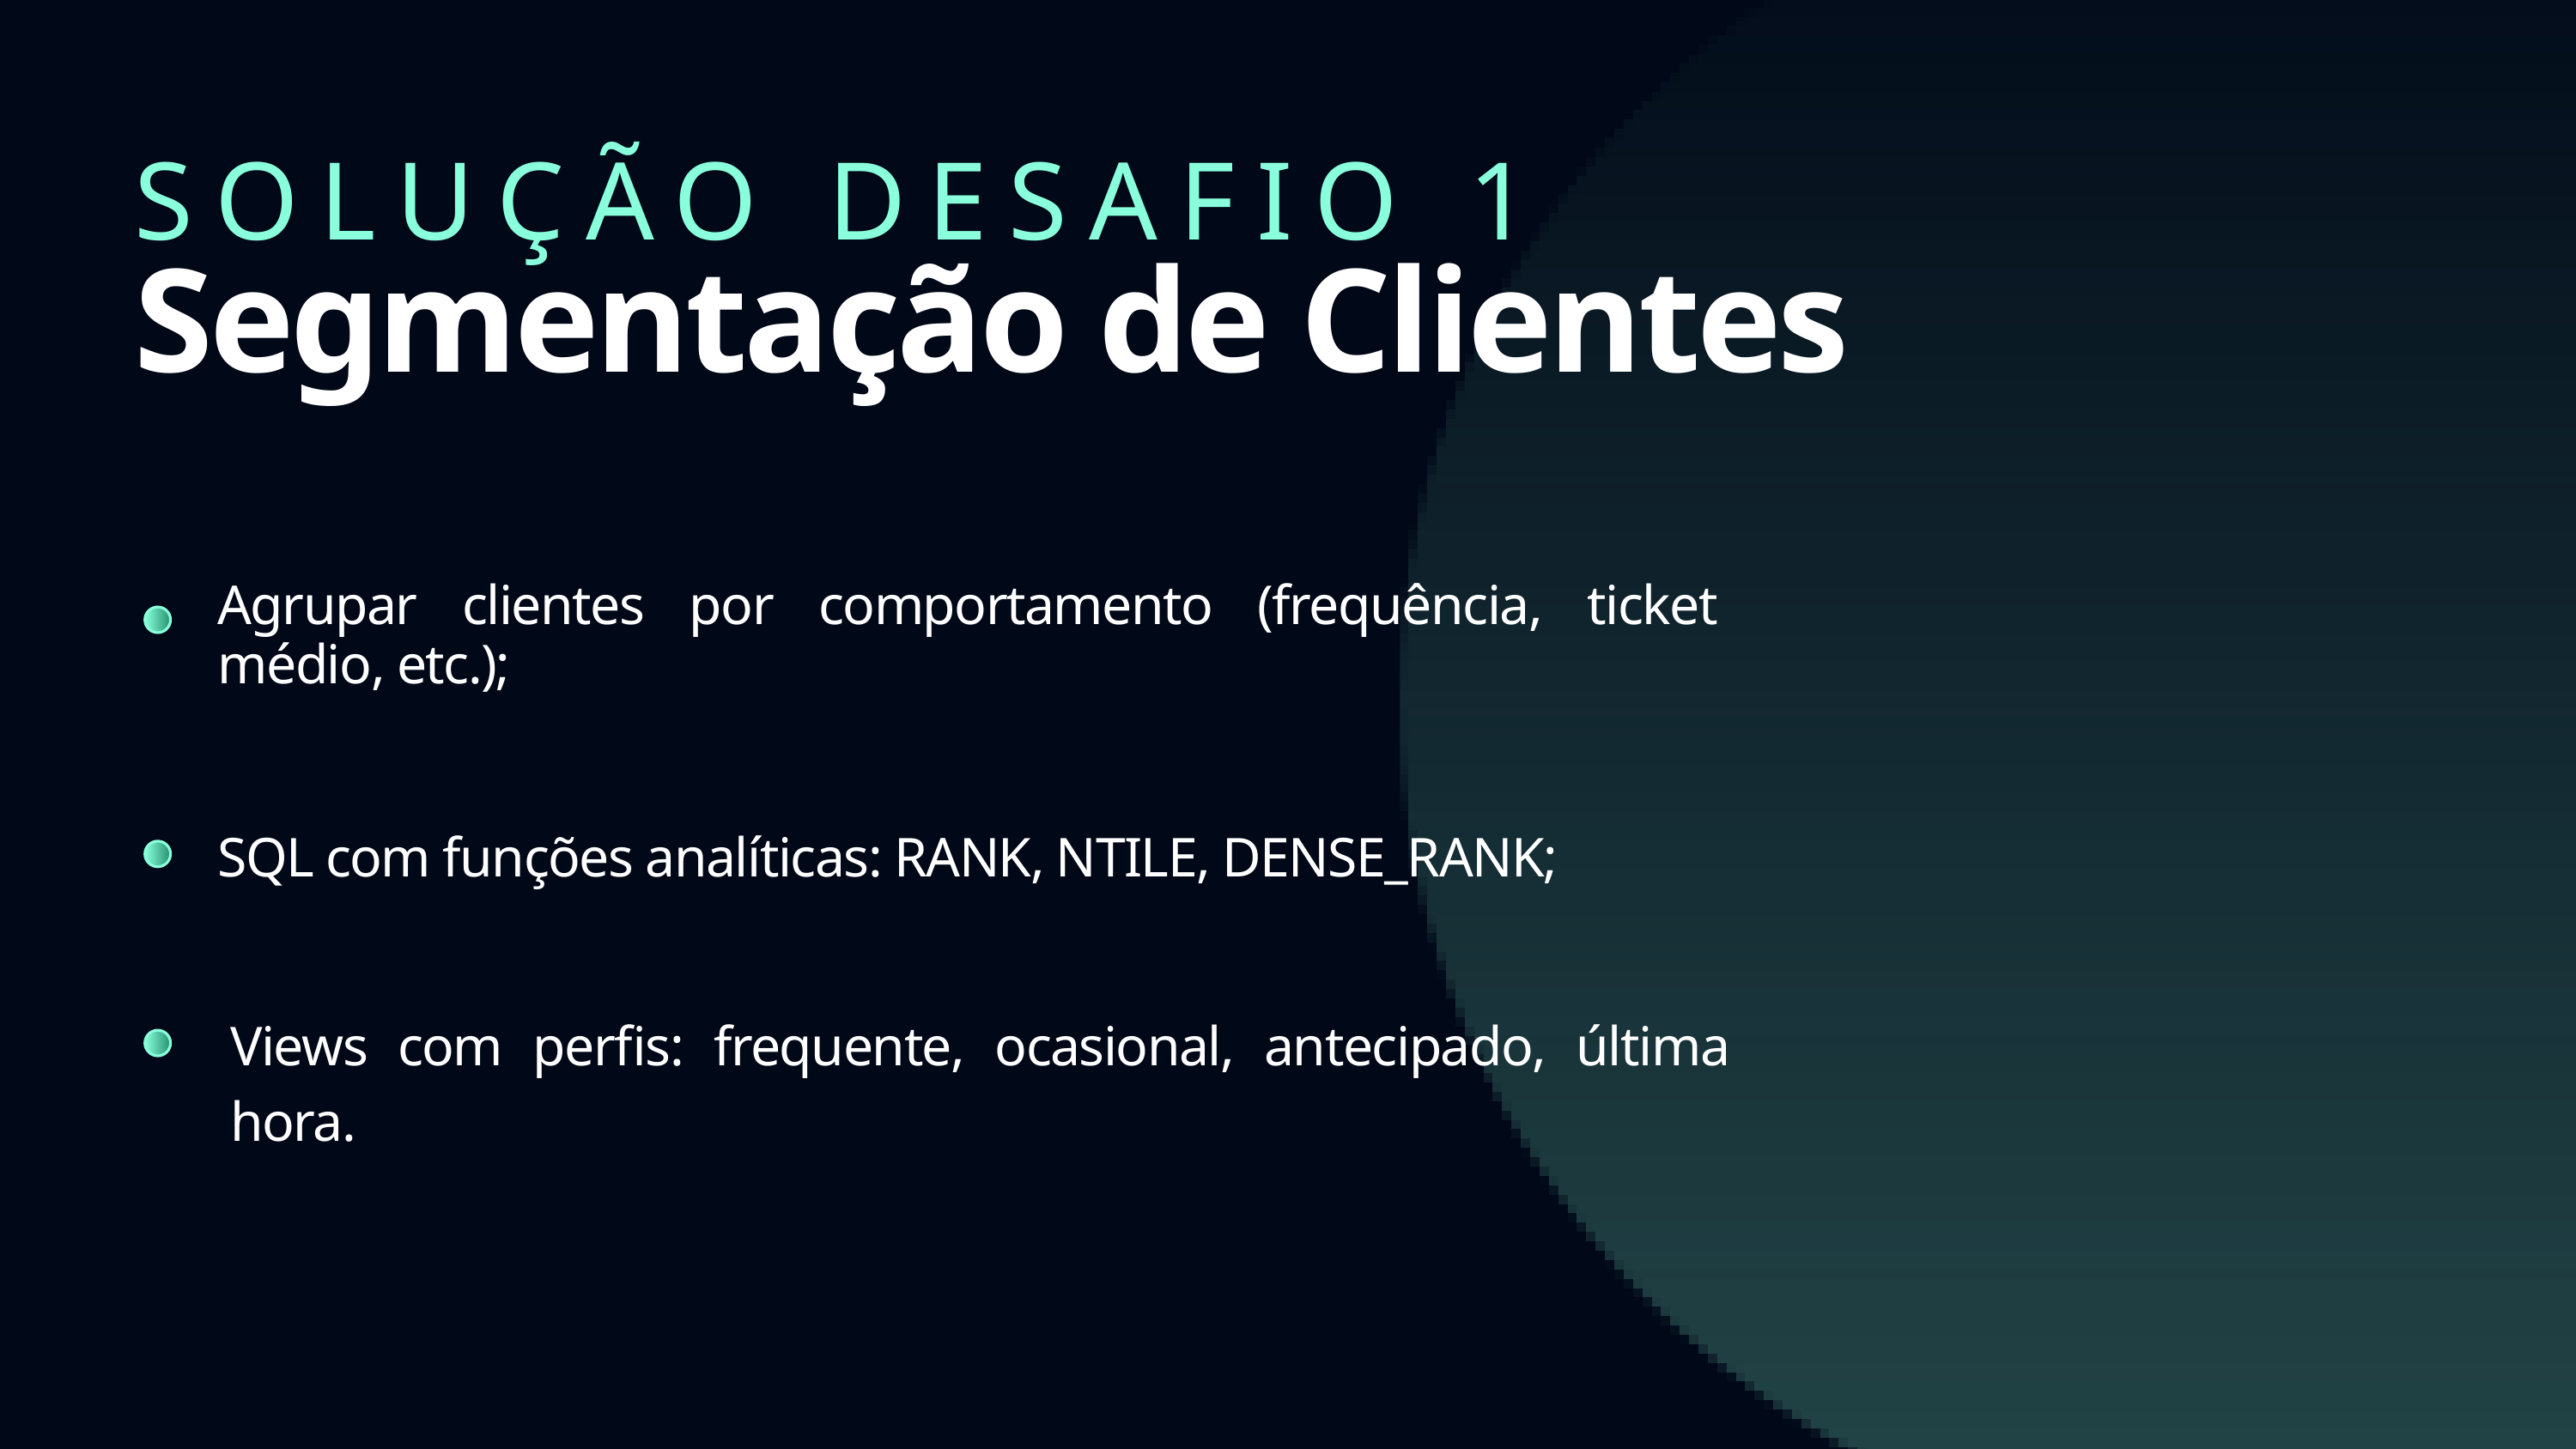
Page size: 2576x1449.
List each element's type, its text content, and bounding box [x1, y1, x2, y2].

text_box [144, 1029, 171, 1057]
text_box [1400, 0, 2576, 1449]
text_box Views com perfis: frequente, ocasional, antecipado, última hora. [230, 1001, 1730, 1228]
text_box SOLUÇÃO DESAFIO 1 [134, 143, 1646, 262]
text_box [144, 606, 171, 634]
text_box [144, 840, 171, 867]
text_box SQL com funções analíticas: RANK, NTILE, DENSE_RANK; [217, 812, 1717, 888]
text_box Segmentação de Clientes [134, 243, 2404, 401]
text_box Agrupar clientes por comportamento (frequência, ticket médio, etc.); [217, 576, 1717, 694]
